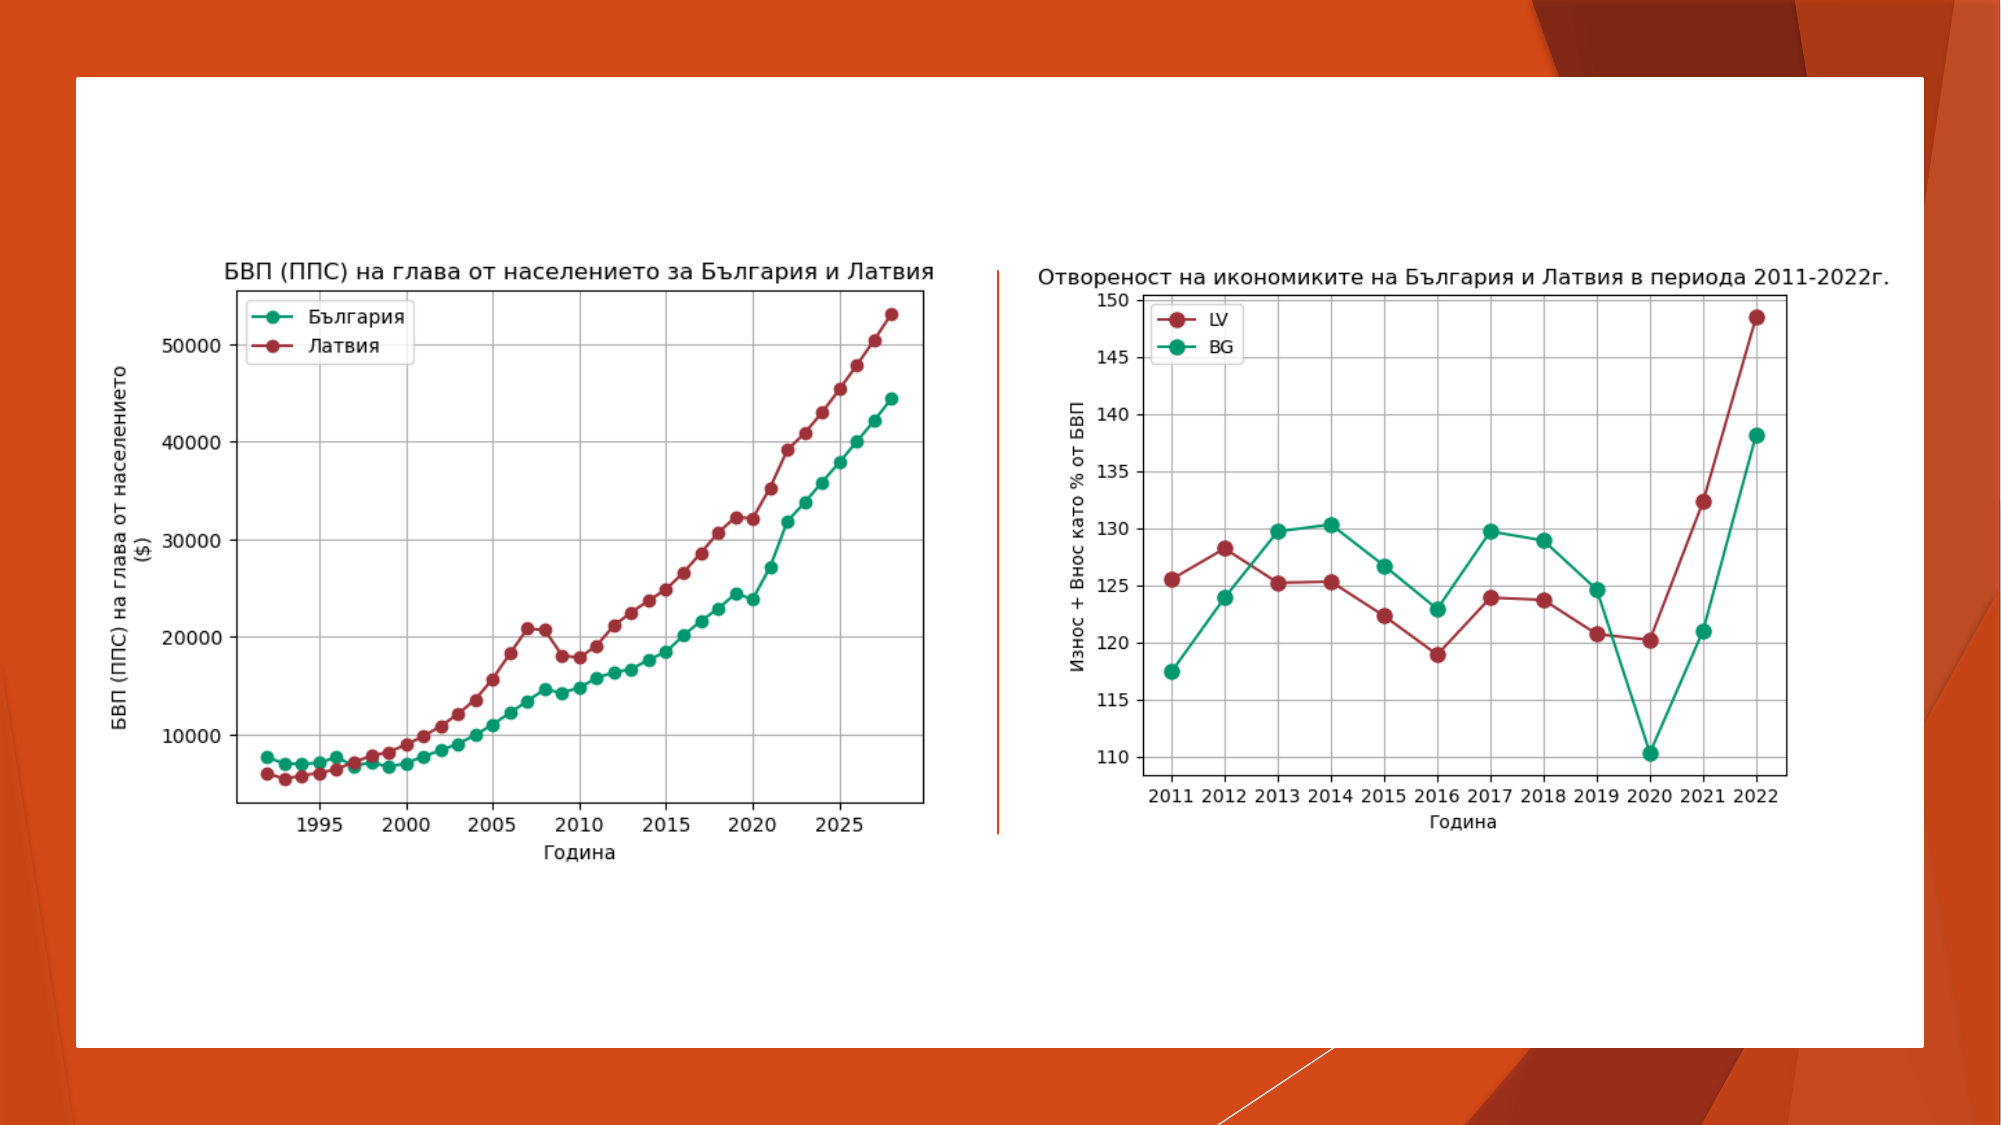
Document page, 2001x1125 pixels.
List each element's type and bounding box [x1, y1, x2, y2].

text_box [0, 0, 2000, 1125]
picture [1024, 255, 1903, 845]
picture [98, 249, 948, 876]
